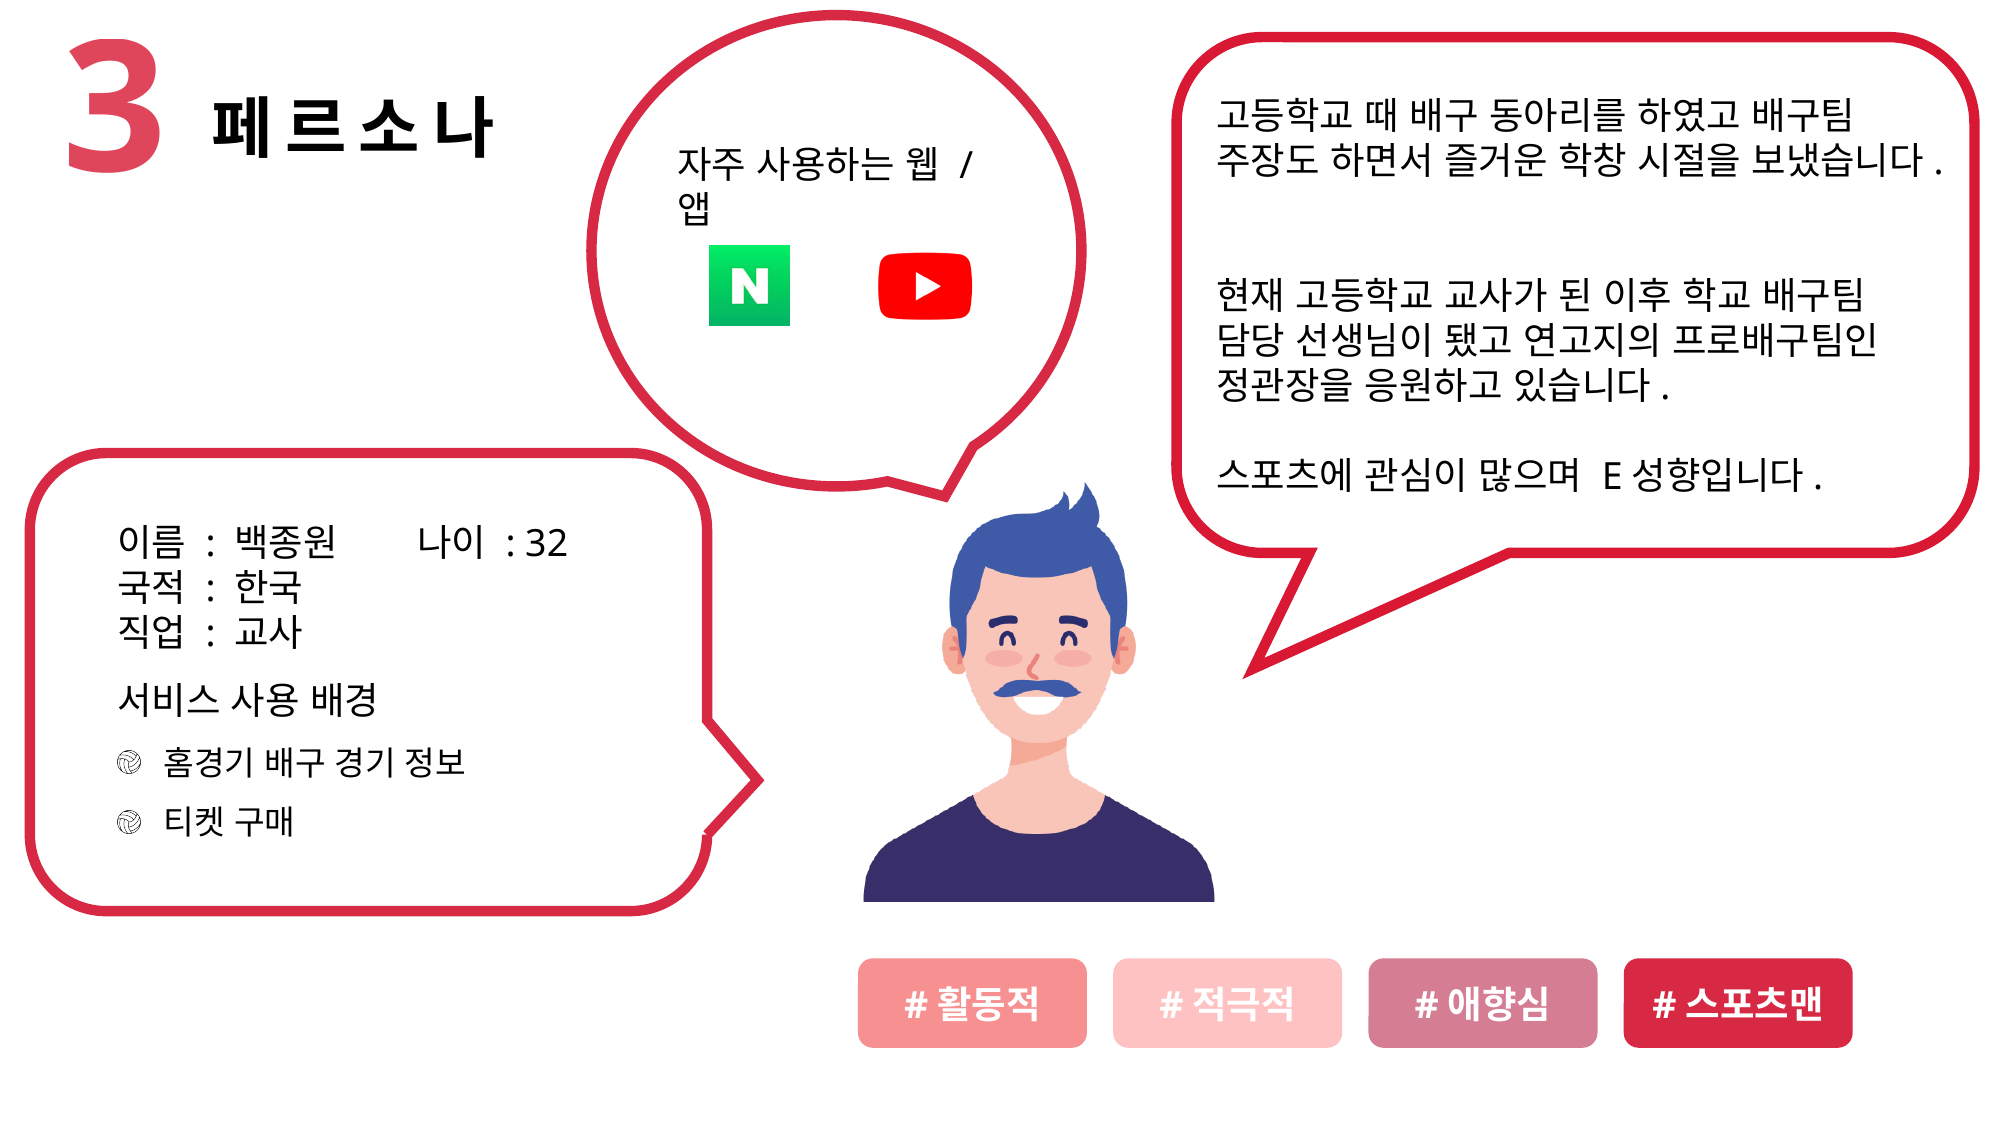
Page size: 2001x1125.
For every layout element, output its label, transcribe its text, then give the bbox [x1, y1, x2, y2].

text_box #활동적 [856, 957, 1089, 1049]
picture [828, 482, 1249, 902]
text_box 3 [47, 0, 242, 216]
text_box 페르소나 [242, 76, 536, 186]
text_box #애향심 [1367, 957, 1599, 1049]
text_box #스포츠맨 [1622, 957, 1854, 1049]
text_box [591, 15, 1082, 487]
text_box 고등학교 때 배구 동아리를 하였고 배구팀 주장도 하면서 즐거운 학창 시절을 보냈습니다. 현재 고등학교 교사가 된 이후 학교 배구팀 담당 선생님이 됐고 연고지의 프로배구팀인 정관장을 응원하고 있습니다. 스포츠에 관심이 많으며 E성향입니다. [1175, 35, 1976, 671]
text_box #적극적 [1112, 957, 1344, 1049]
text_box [29, 452, 708, 912]
